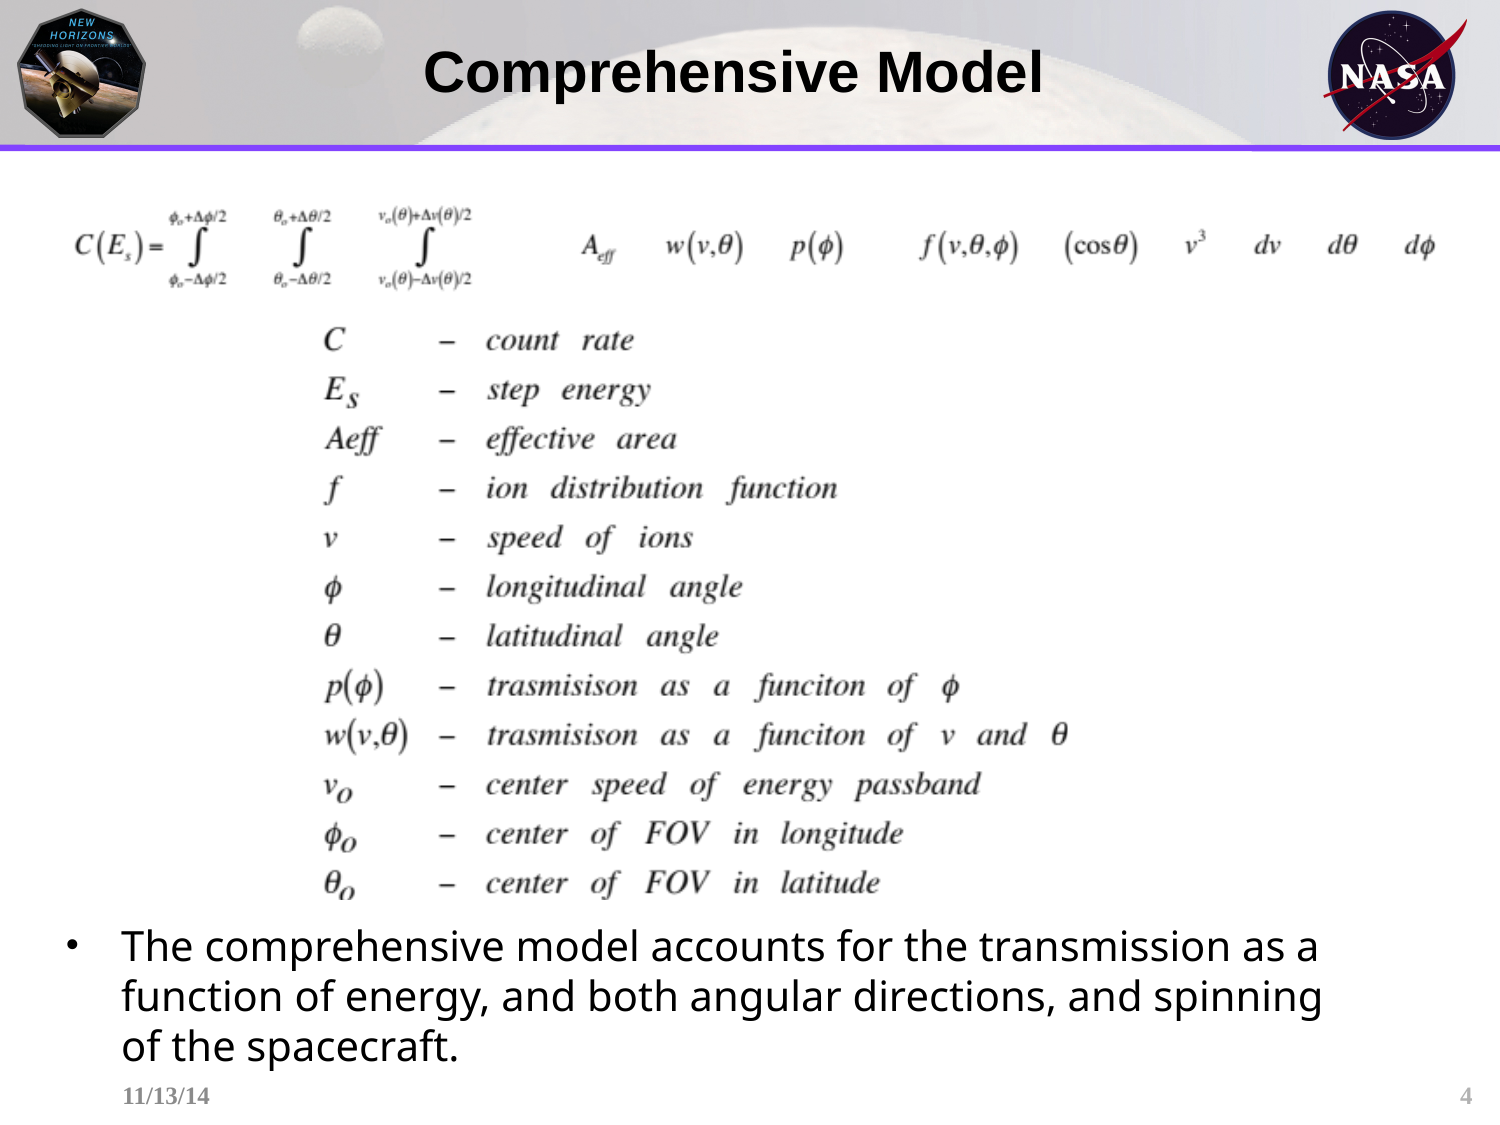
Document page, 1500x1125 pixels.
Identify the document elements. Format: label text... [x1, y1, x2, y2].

picture [0, 0, 1500, 145]
list The comprehensive model accounts for the transmission as a function of energy, and both angular directions, and spinning of the spacecraft. [49, 912, 1378, 1101]
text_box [72, 199, 1437, 295]
slide_number 4 [1137, 1065, 1488, 1125]
title Comprehensive Model [155, 12, 1313, 126]
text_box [319, 324, 1068, 901]
